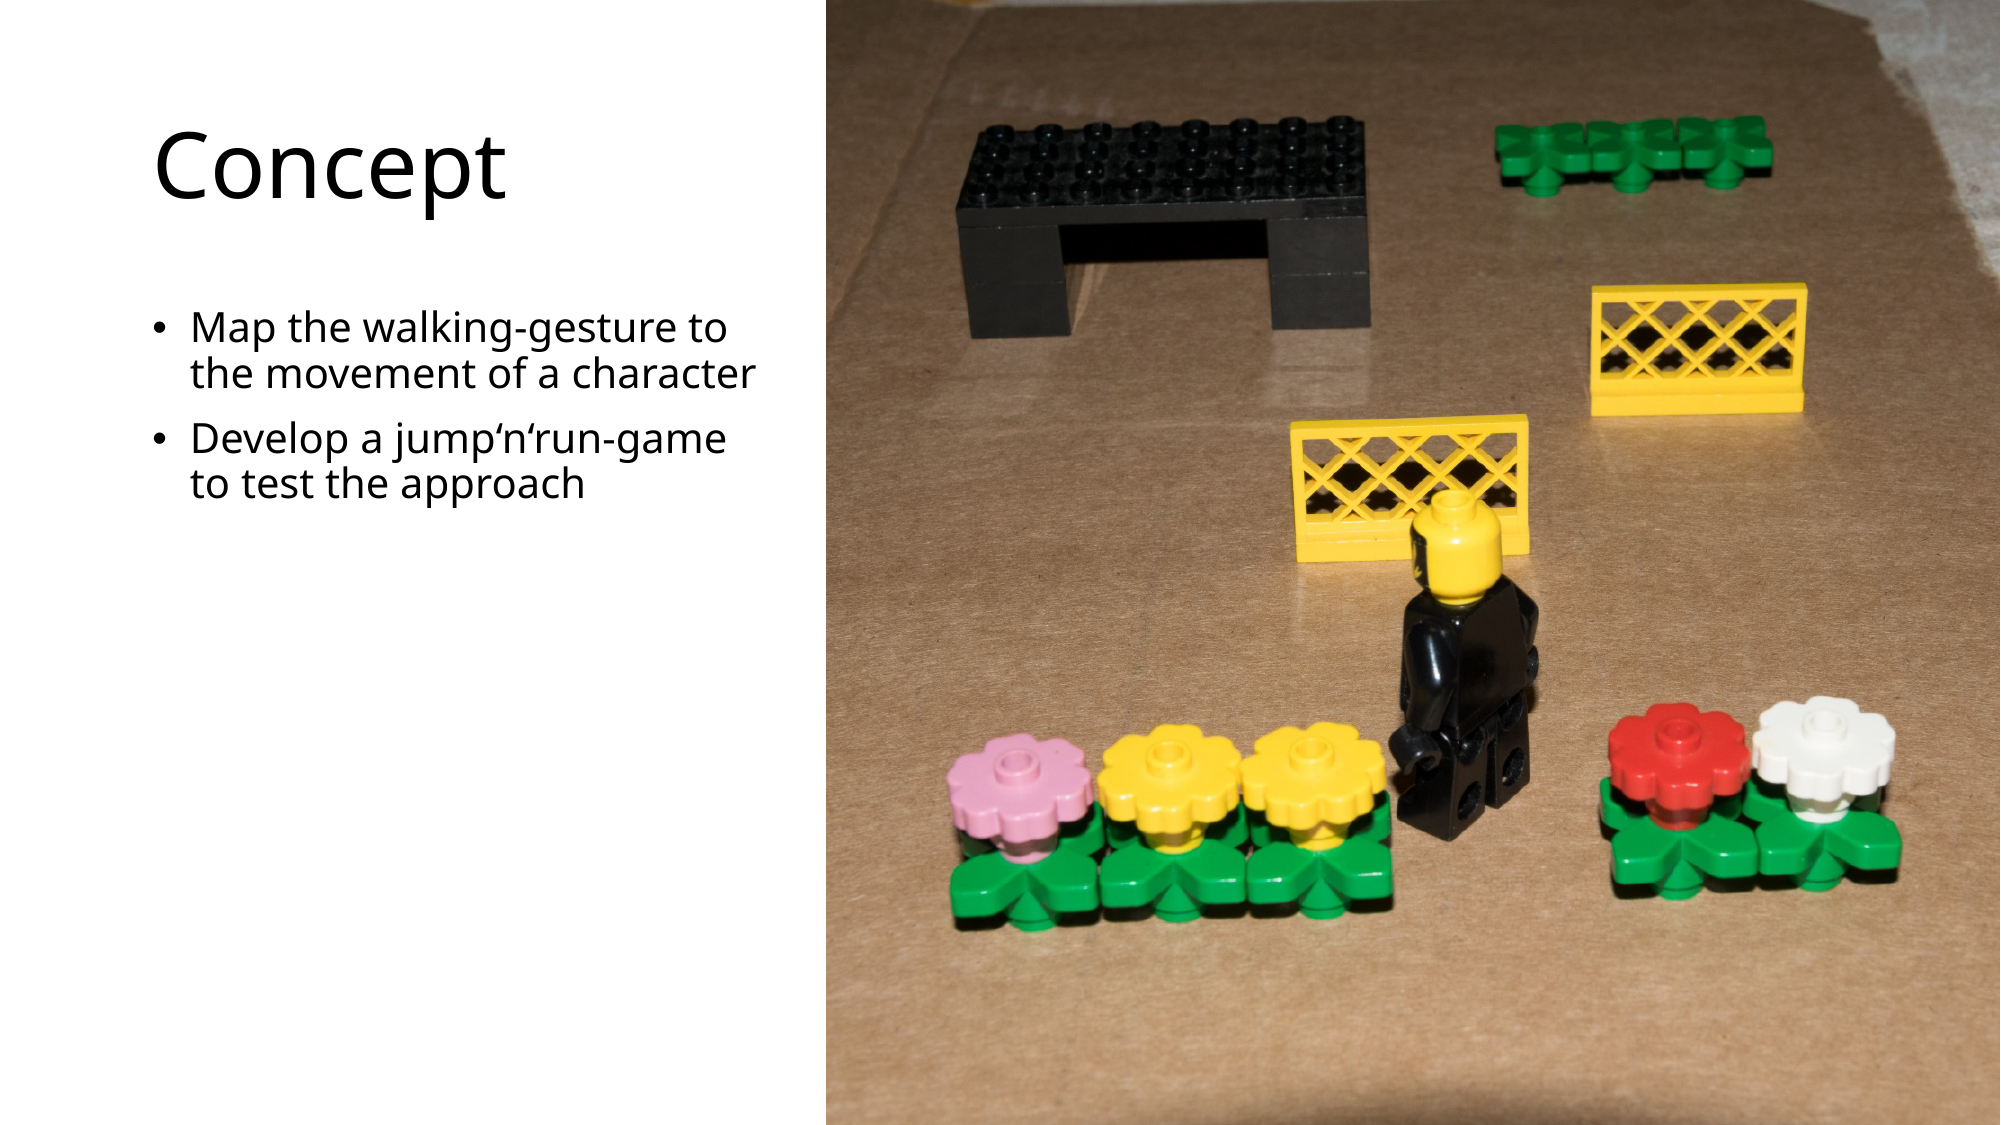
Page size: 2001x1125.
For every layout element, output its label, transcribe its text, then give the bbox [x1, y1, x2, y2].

title Concept [137, 59, 826, 278]
picture [826, 0, 2000, 1125]
list Map the walking-gesture to the movement of a character Develop a jump‘n‘run-game to test the approach [137, 299, 788, 1014]
